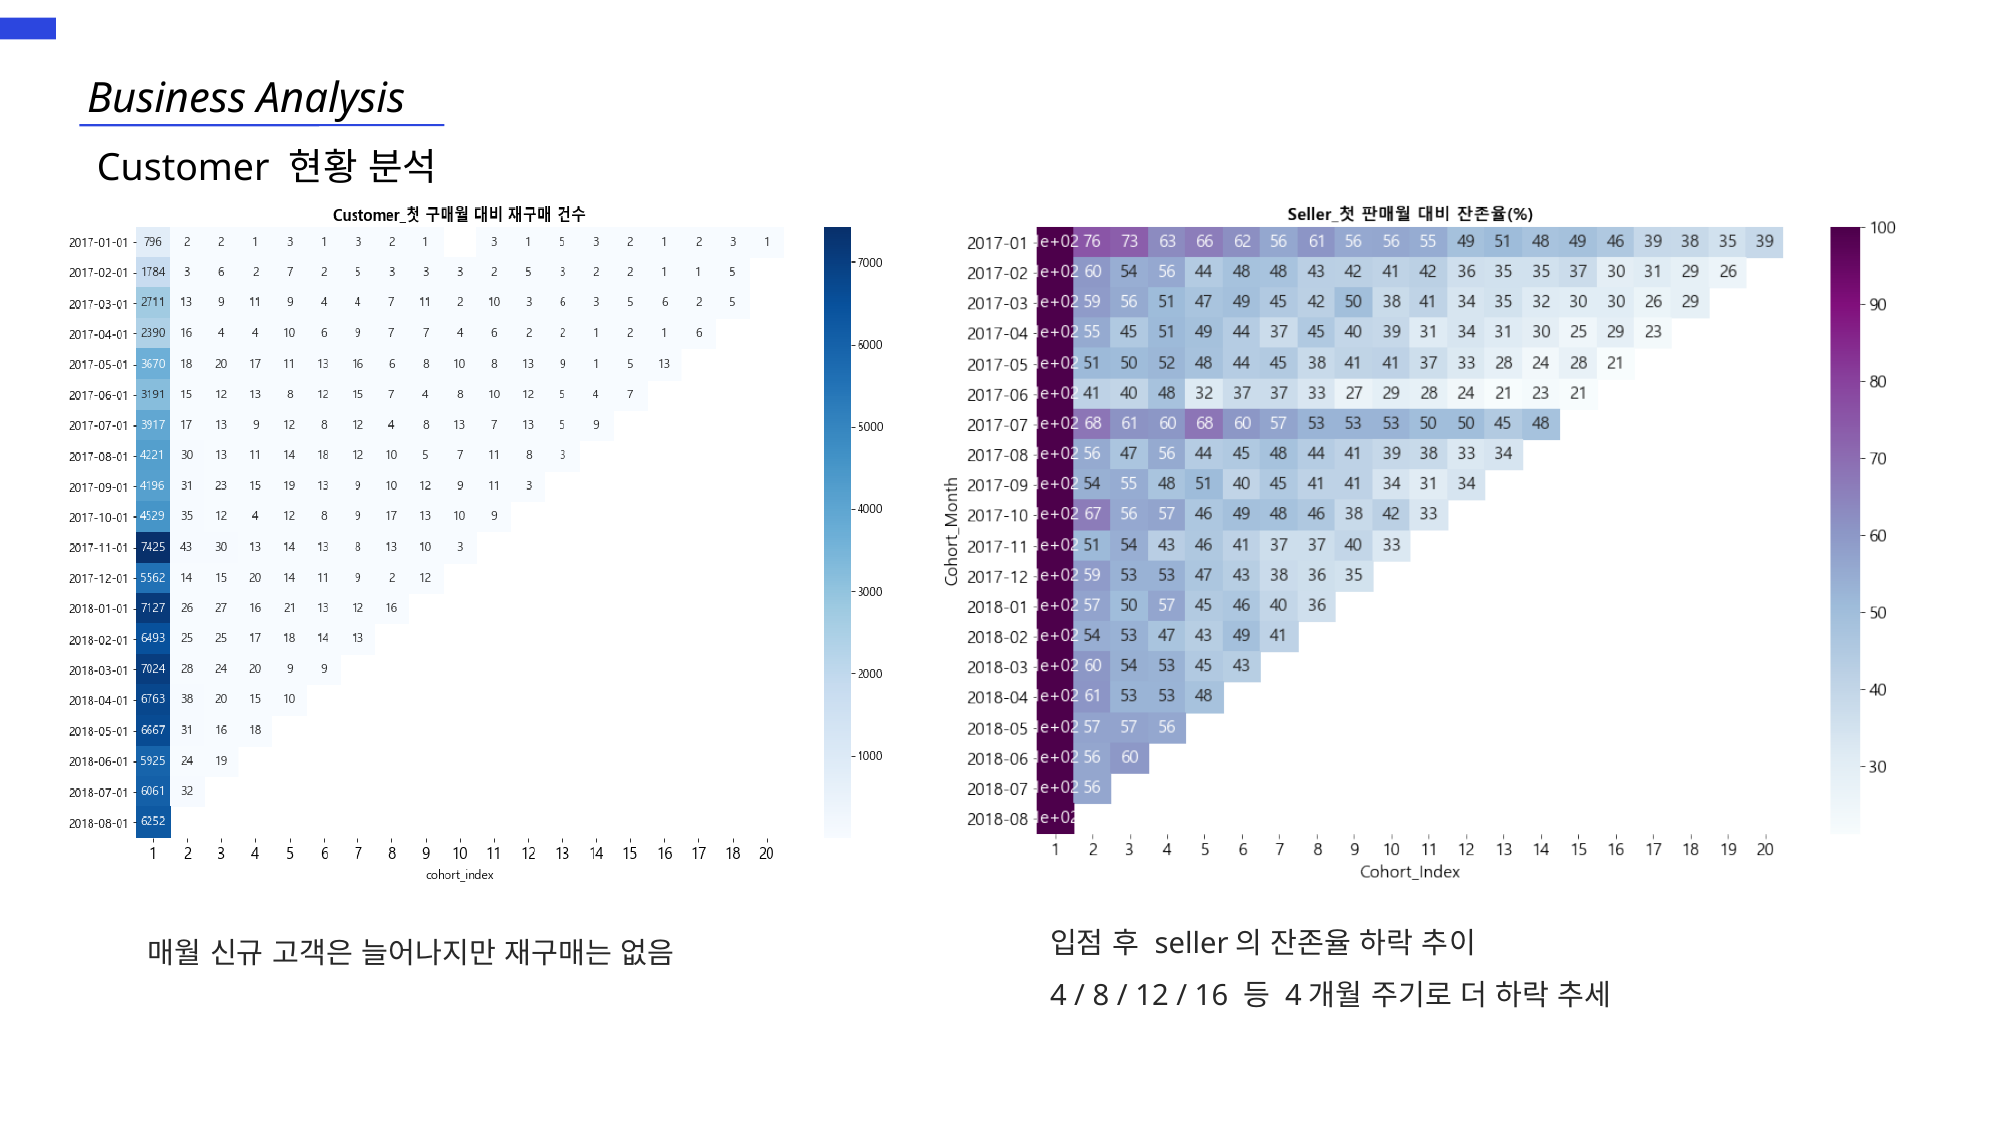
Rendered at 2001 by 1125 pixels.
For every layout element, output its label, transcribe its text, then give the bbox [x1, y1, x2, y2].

text_box 입점 후 seller의 잔존율 하락 추이 4 / 8 / 12 / 16 등 4개월 주기로 더 하락 추세 [1035, 899, 1658, 1019]
text_box Business Analysis Customer 현황 분석 [72, 38, 516, 196]
text_box [0, 17, 57, 40]
text_box 매월 신규 고객은 늘어나지만 재구매는 없음 [133, 909, 756, 977]
picture [936, 199, 1904, 890]
picture [61, 199, 889, 890]
